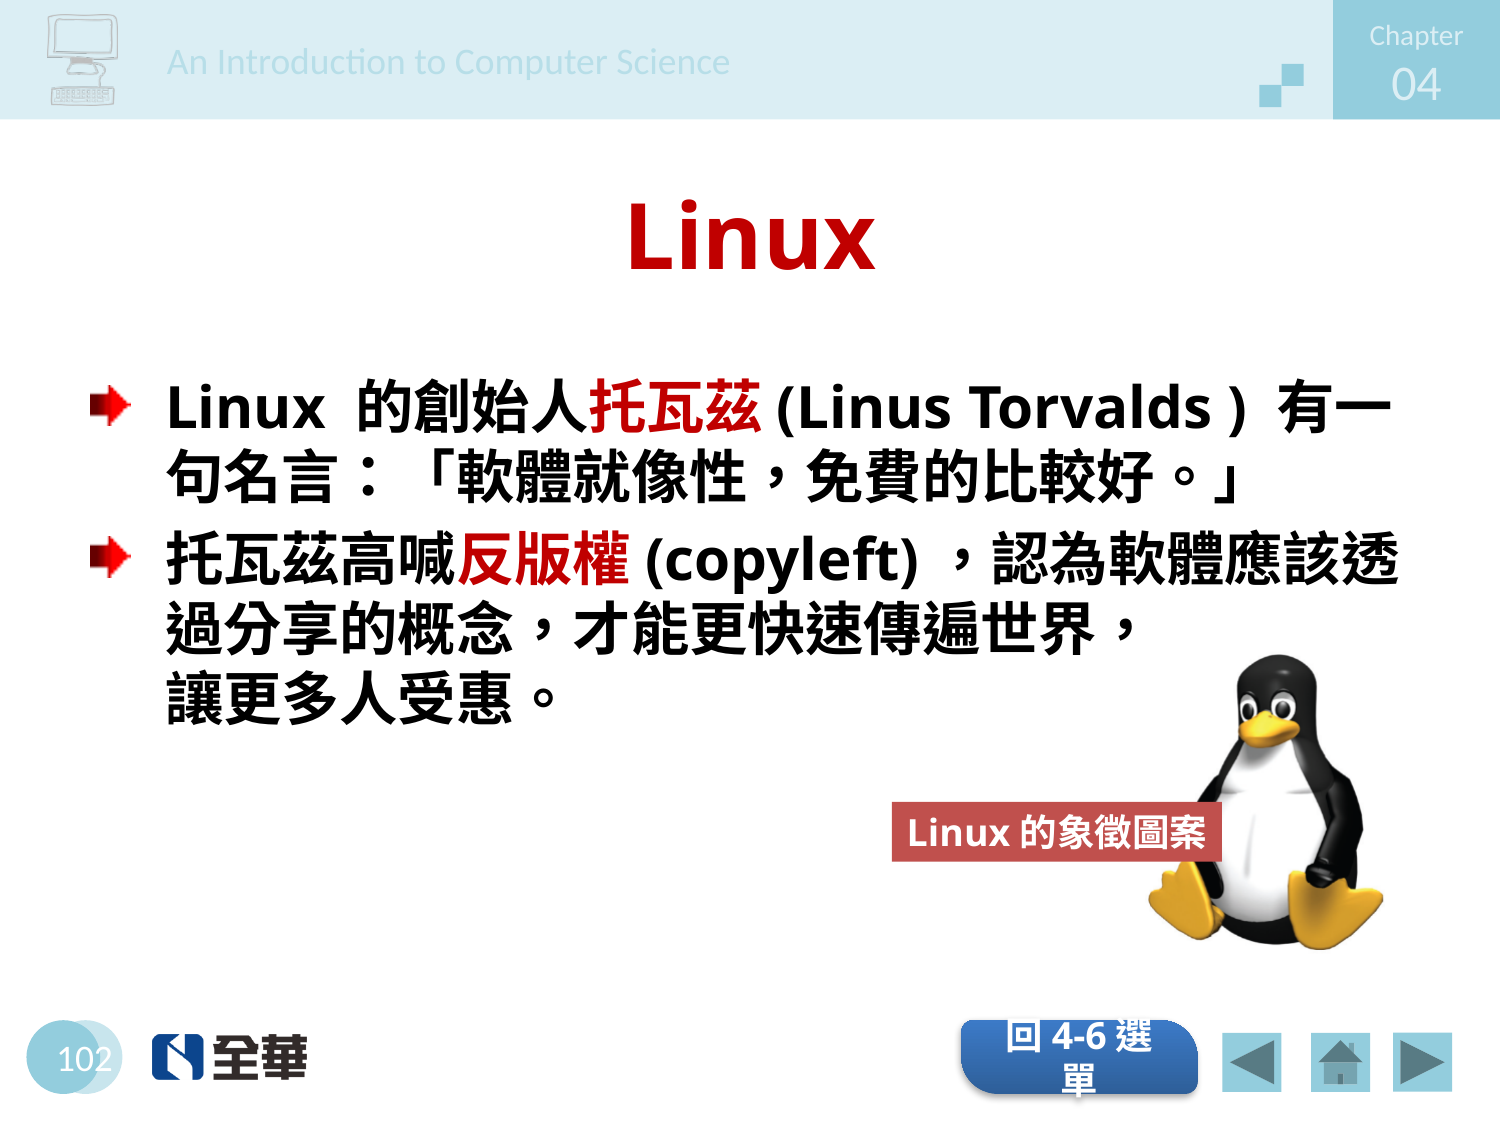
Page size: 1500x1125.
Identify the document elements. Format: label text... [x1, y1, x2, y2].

text_box Linux的象徵圖案 [891, 801, 1135, 862]
list Linux 的創始人托瓦茲(Linus Torvalds ) 有一句名言：「軟體就像性，免費的比較好。」 托瓦茲高喊反版權(copyleft)，認為軟體應該透過分享的概念，才能更快速傳遍世界， 讓更多人受惠。 [75, 363, 1425, 1005]
picture [47, 14, 118, 106]
picture [90, 536, 131, 578]
picture [1140, 643, 1393, 960]
text_box 回4-6選單 [961, 1020, 1198, 1094]
picture [152, 1034, 307, 1080]
title Linux [75, 138, 1425, 327]
picture [90, 385, 131, 426]
